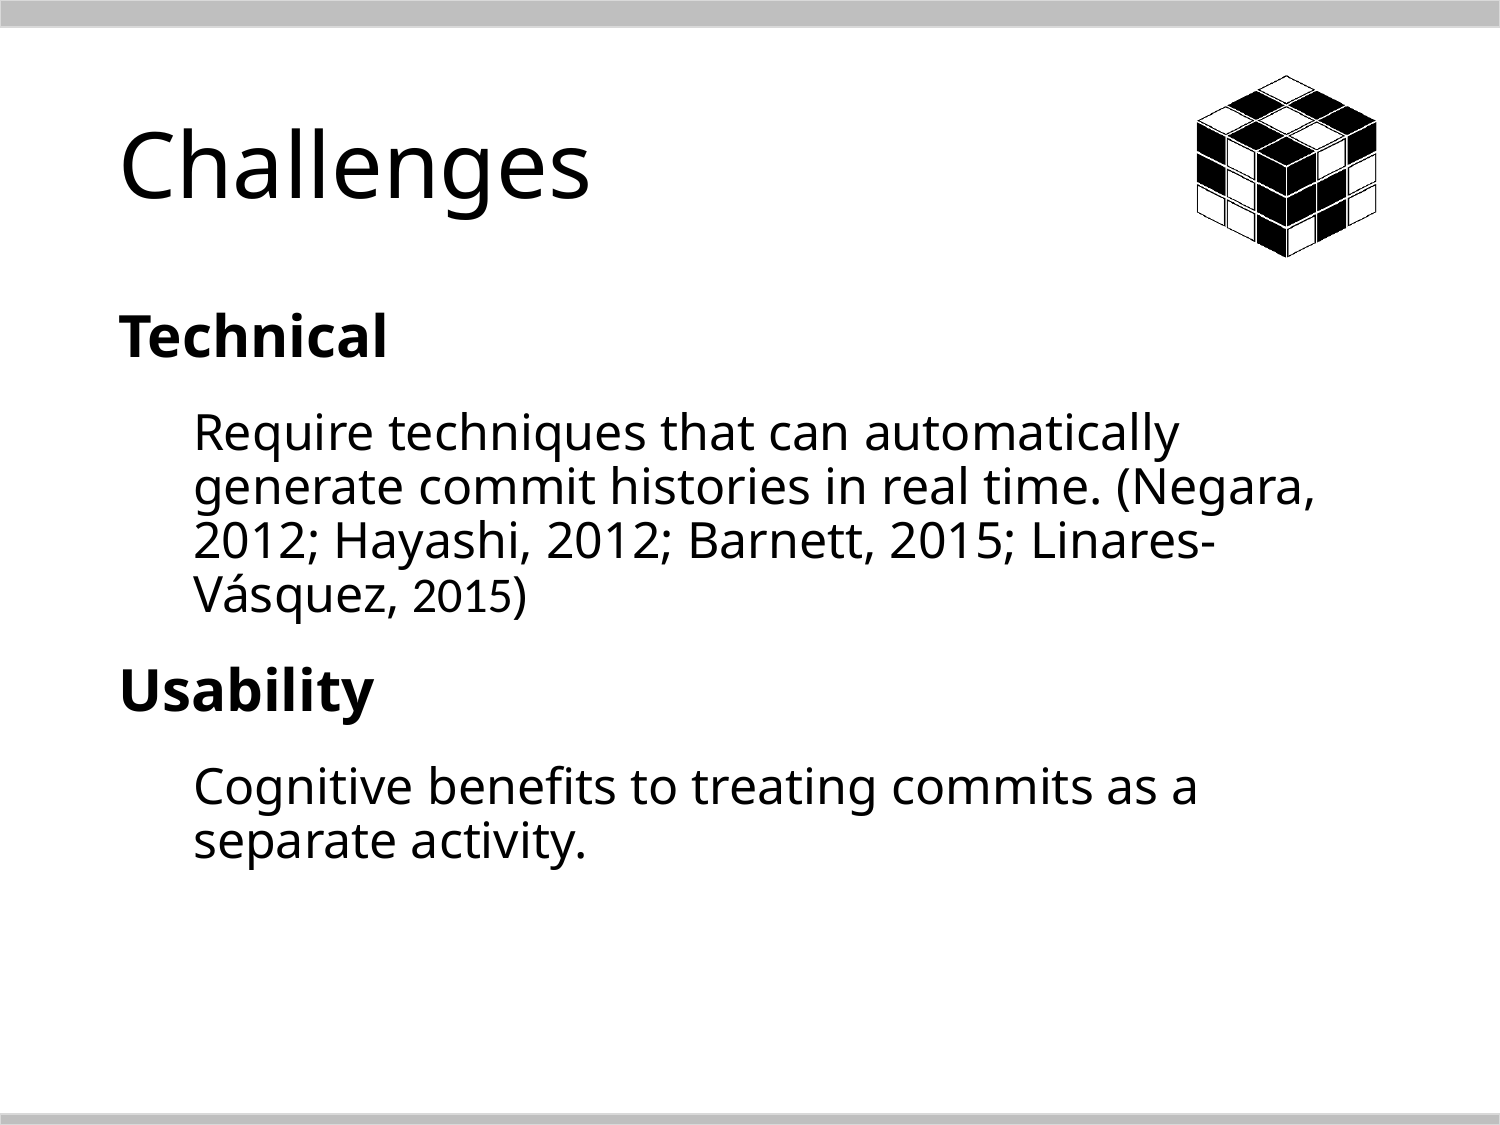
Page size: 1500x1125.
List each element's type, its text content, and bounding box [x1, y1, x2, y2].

picture [1171, 52, 1397, 278]
list Technical Require techniques that can automatically generate commit histories in real time. (Negara, 2012; Hayashi, 2012; Barnett, 2015; Linares-Vásquez, 2015) Usability Cognitive benefits to treating commits as a separate activity. [103, 299, 1397, 1014]
title Challenges [103, 59, 1171, 278]
